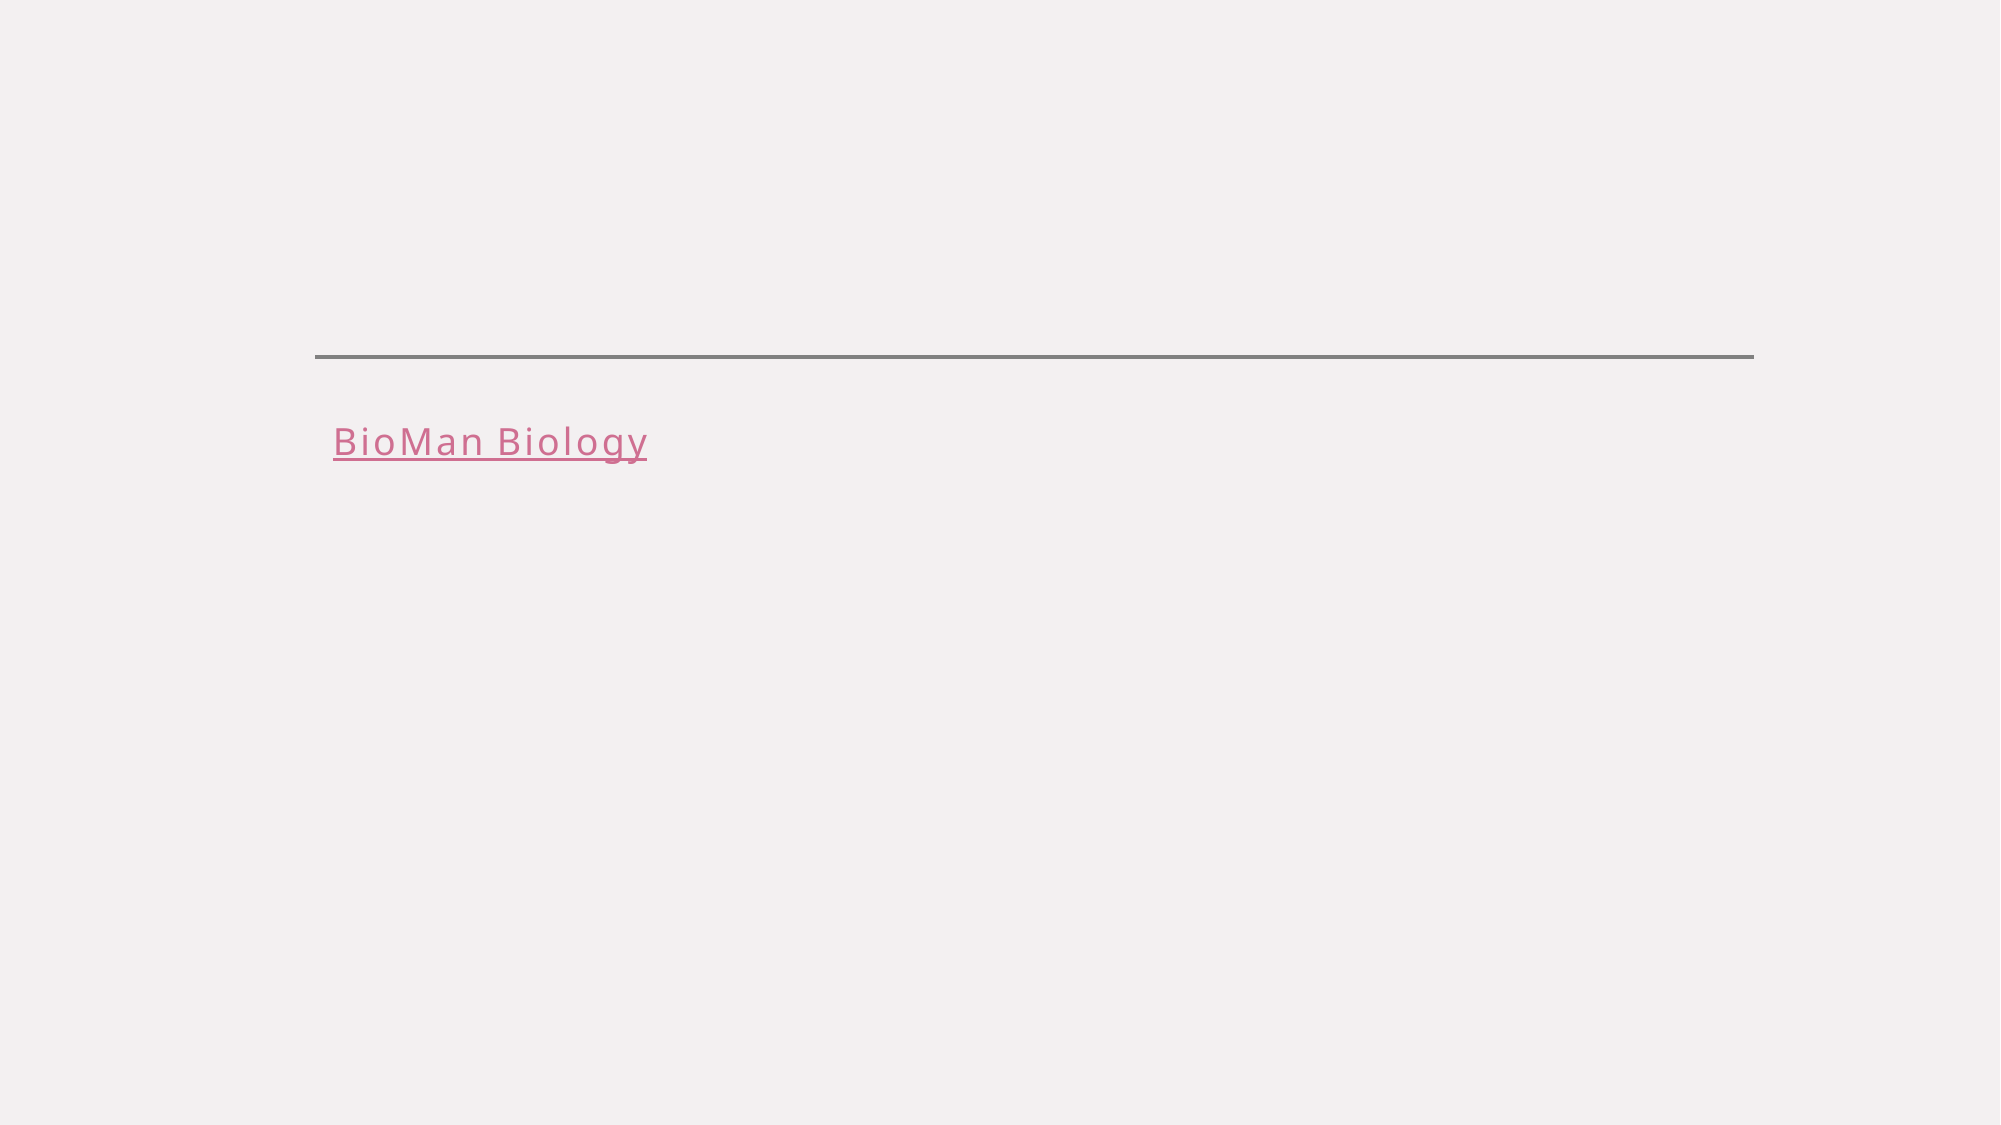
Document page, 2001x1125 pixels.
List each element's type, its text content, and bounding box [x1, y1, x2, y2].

list BioMan Biology [315, 379, 1754, 979]
